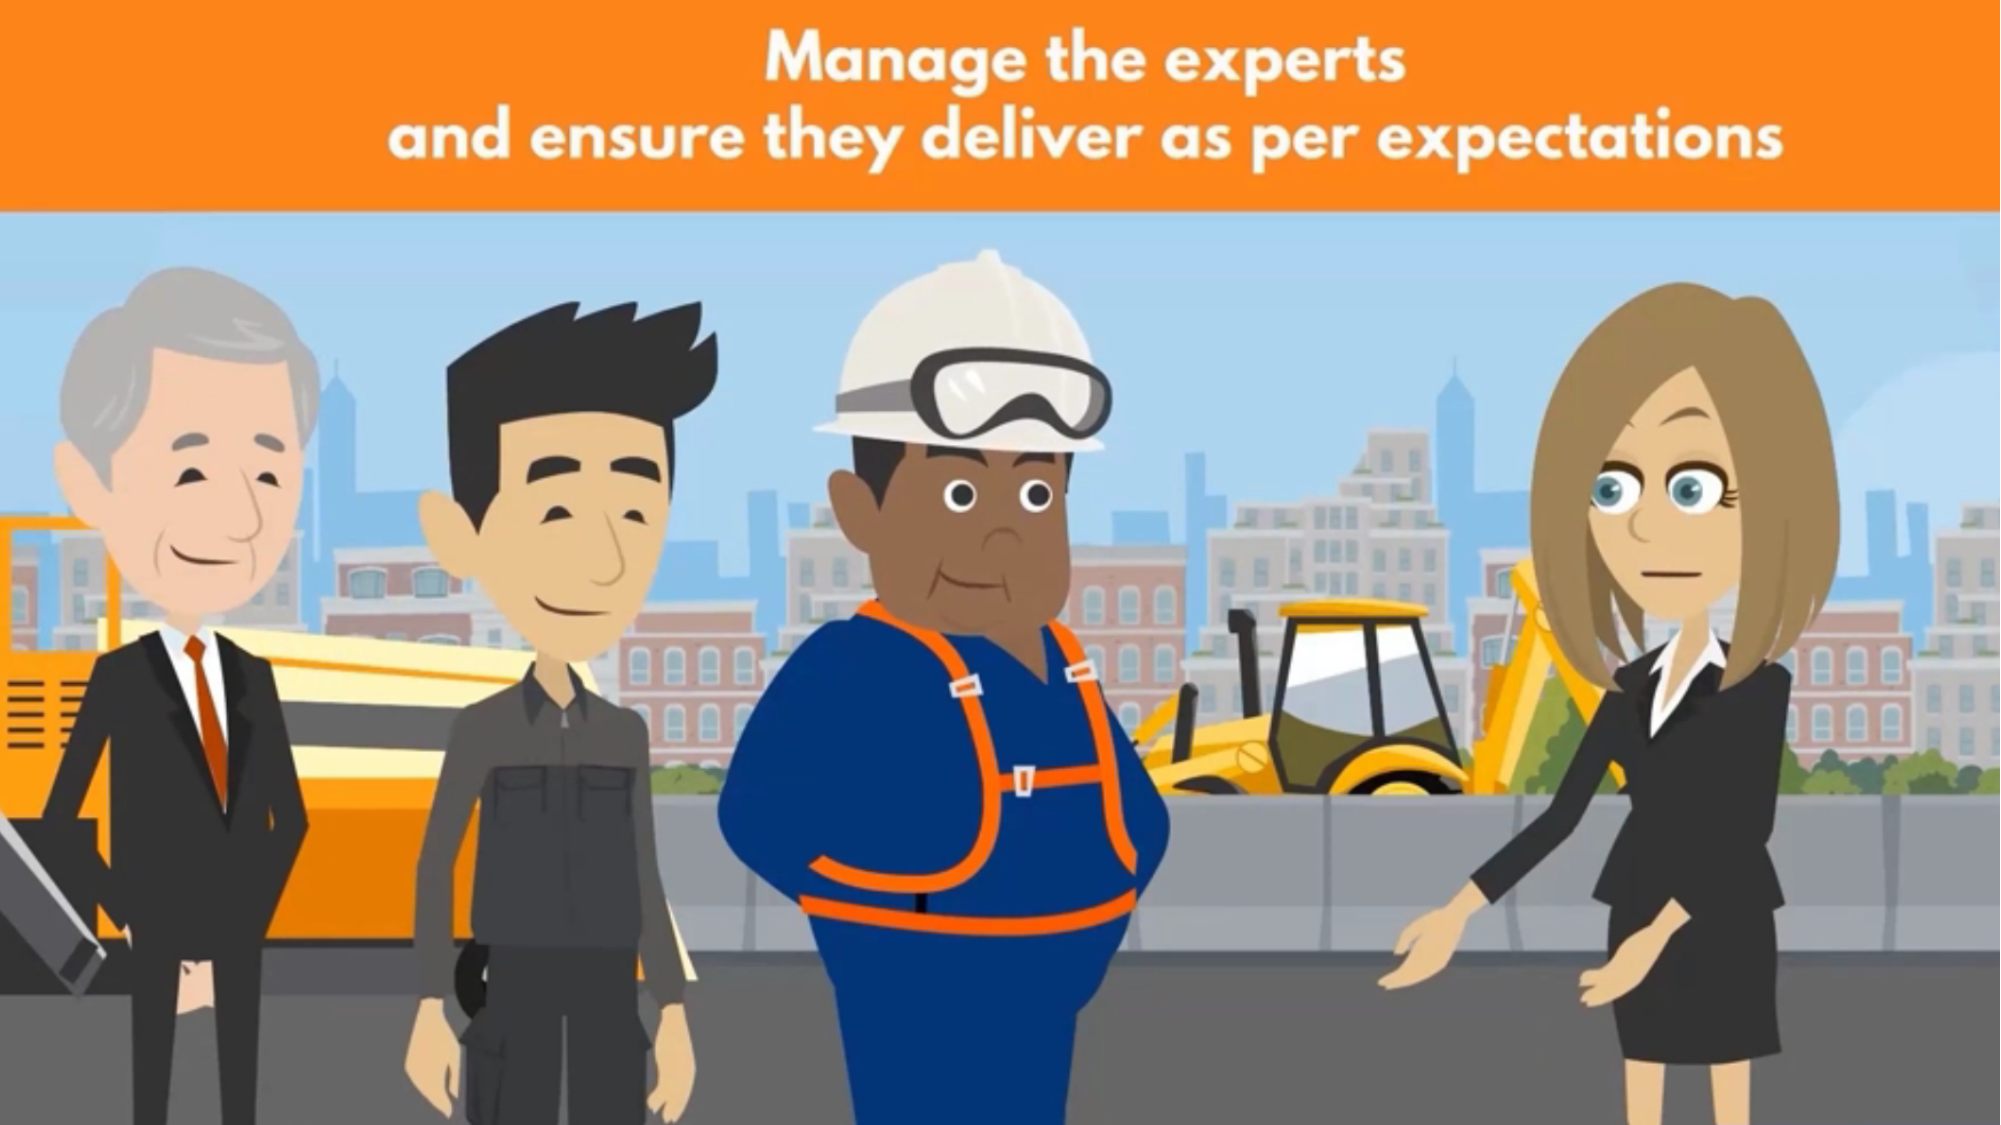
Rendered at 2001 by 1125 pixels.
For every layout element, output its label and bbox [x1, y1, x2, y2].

list [0, 0, 2000, 1125]
